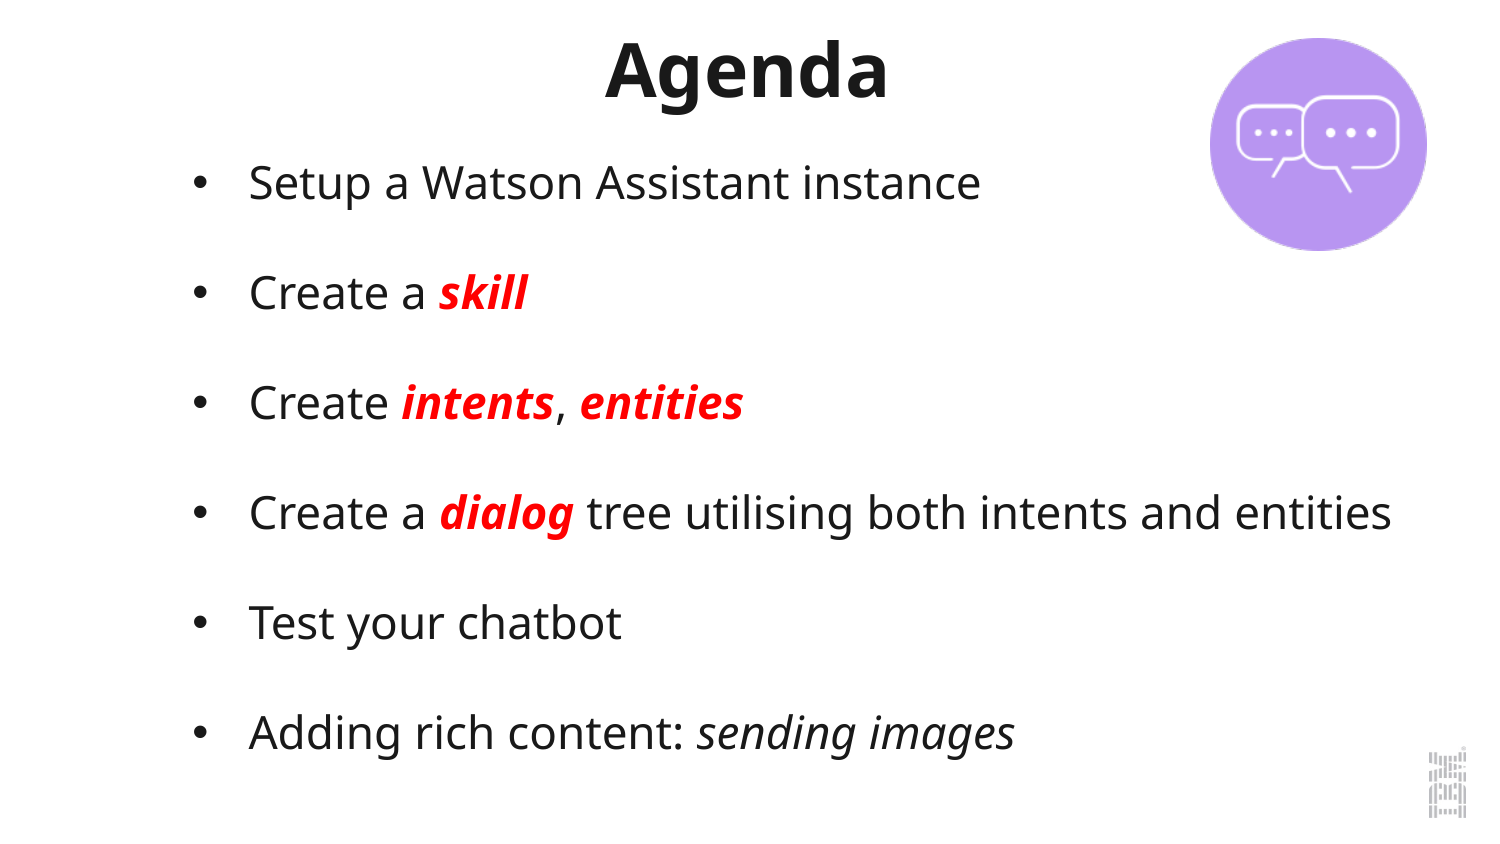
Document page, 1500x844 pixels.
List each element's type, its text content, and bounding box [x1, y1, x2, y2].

picture [1209, 37, 1427, 251]
text_box Setup a Watson Assistant instance Create a skill Create intents, entities Create a dialog tree utilising both intents and entities Test your chatbot Adding rich content: sending images [177, 146, 1427, 767]
picture [1429, 746, 1466, 818]
text_box Agenda [48, 25, 1448, 122]
